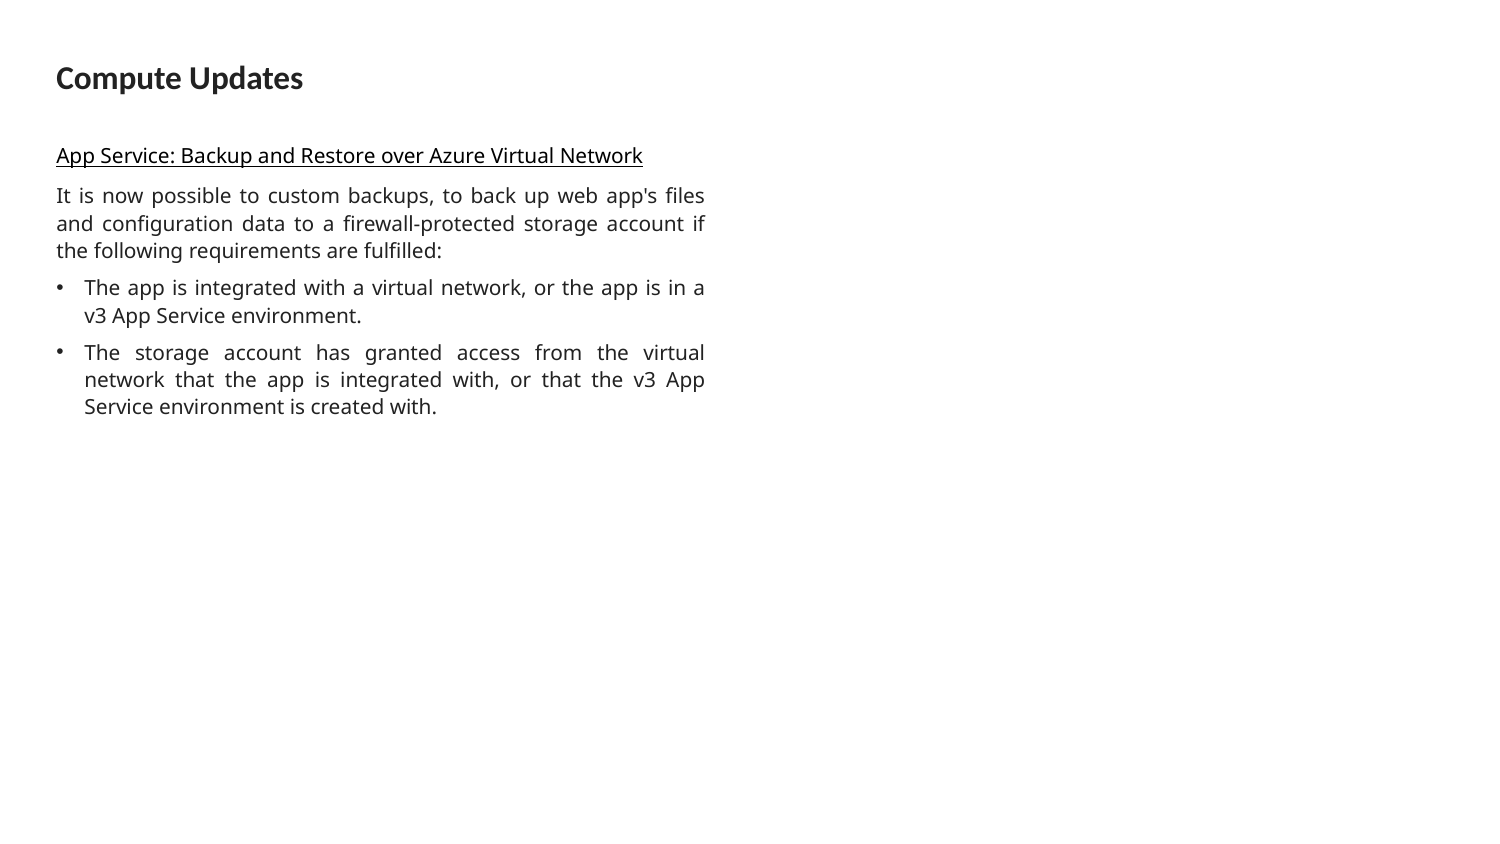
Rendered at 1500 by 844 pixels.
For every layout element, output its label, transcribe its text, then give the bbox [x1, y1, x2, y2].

list App Service: Backup and Restore over Azure Virtual Network It is now possible to custom backups, to back up web app's files and configuration data to a firewall-protected storage account if the following requirements are fulfilled: The app is integrated with a virtual network, or the app is in a v3 App Service environment. The storage account has granted access from the virtual network that the app is integrated with, or that the v3 App Service environment is created with. [56, 140, 706, 760]
title Compute Updates [56, 56, 1444, 113]
